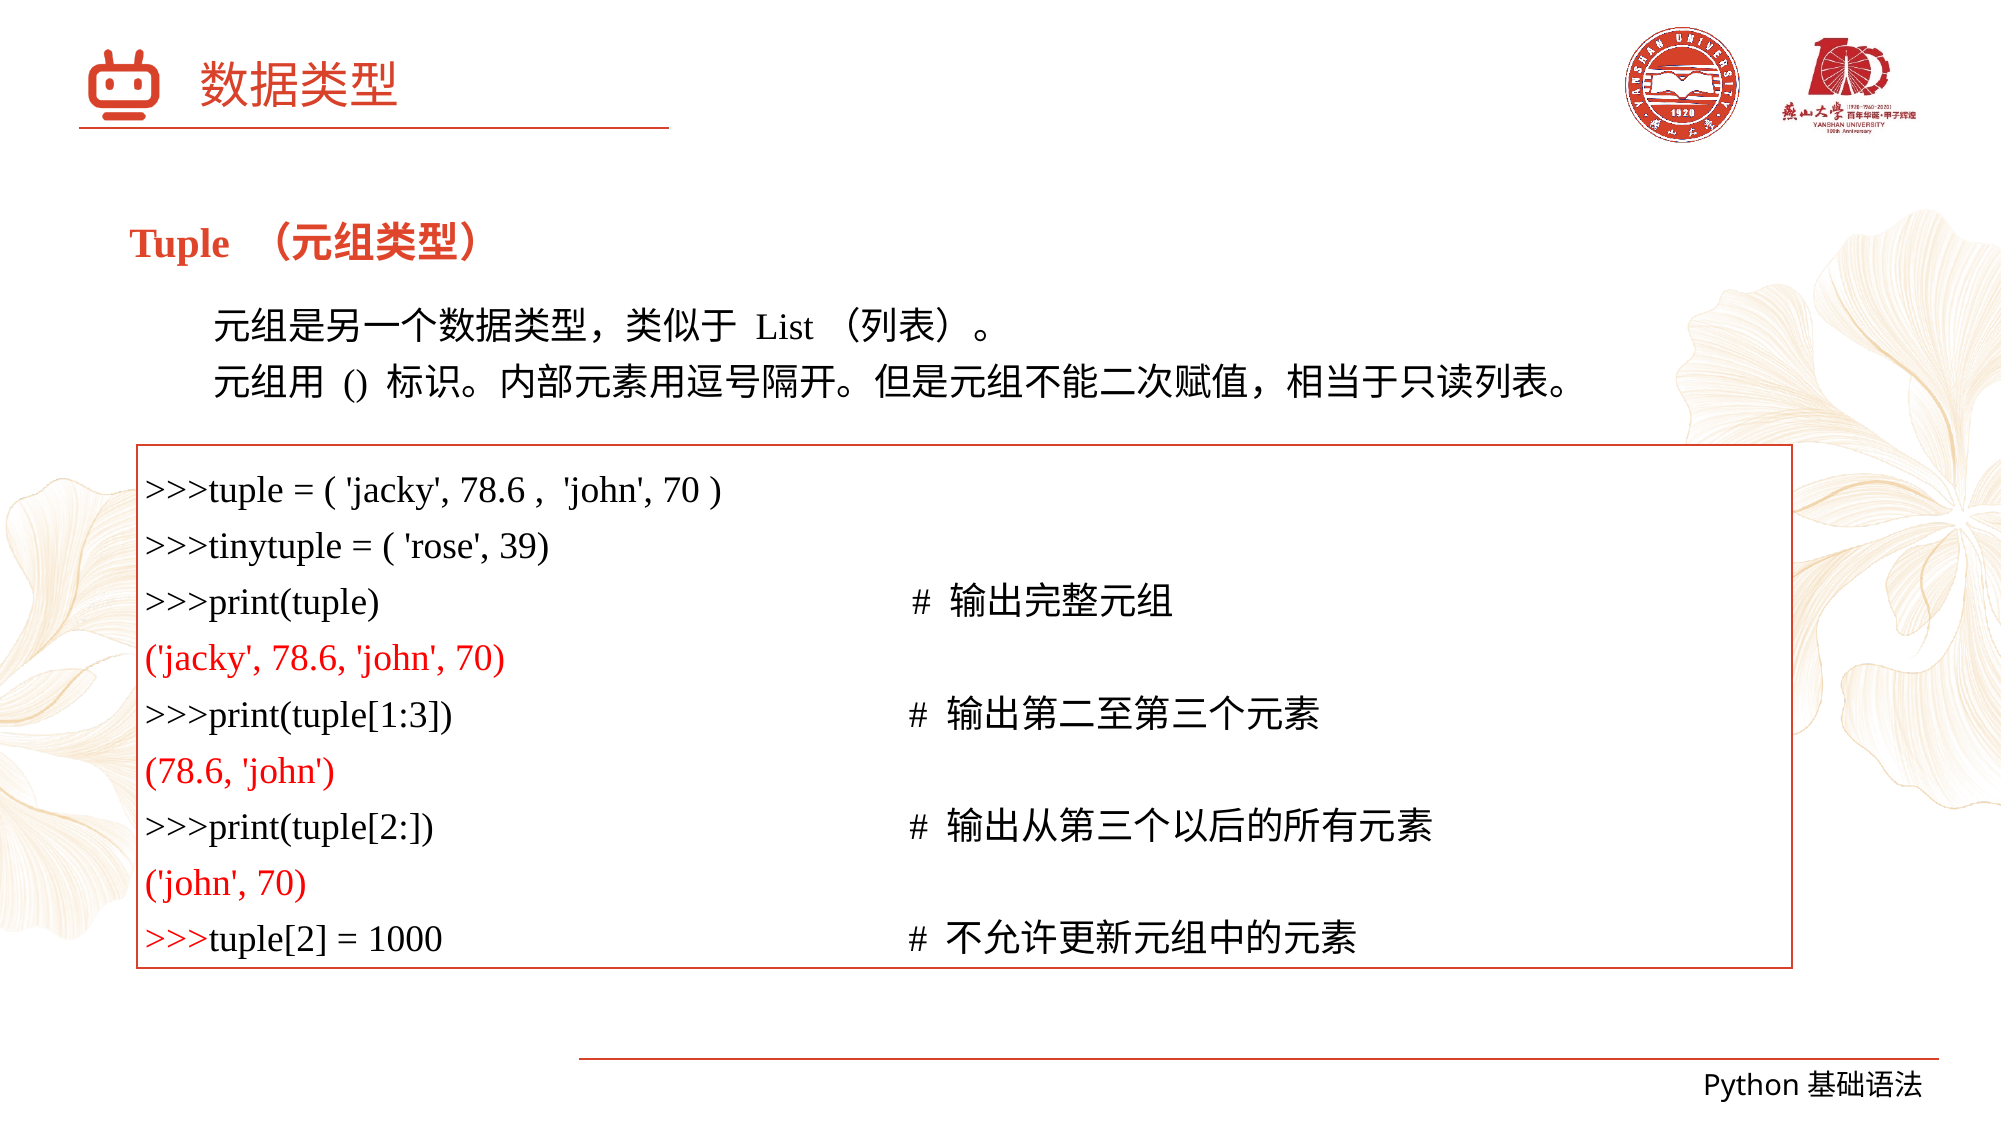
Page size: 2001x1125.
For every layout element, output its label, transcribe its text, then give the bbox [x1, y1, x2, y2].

text_box 元组是另一个数据类型，类似于 List（列表）。 元组用 () 标识。内部元素用逗号隔开。但是元组不能二次赋值，相当于只读列表。 [121, 283, 1529, 411]
text_box Tuple （元组类型） [114, 196, 1529, 274]
picture [0, 355, 308, 1012]
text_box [578, 1059, 1939, 1110]
picture [1529, 188, 2001, 855]
picture [78, 39, 169, 127]
text_box >>>tuple = ( 'jacky', 78.6 , 'john', 70 ) >>>tinytuple = ( 'rose', 39) >>>print(tuple) # 输出完整元组 ('jacky', 78.6, 'john', 70) >>>print(tuple[1:3]) # 输出第二至第三个元素 (78.6, 'john') >>>print(tuple[2:]) # 输出从第三个以后的所有元素 ('john', 70) >>>tuple[2] = 1000 # 不允许更新元组中的元素 [308, 444, 1793, 969]
text_box 数据类型 [184, 46, 415, 121]
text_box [1624, 22, 1939, 147]
